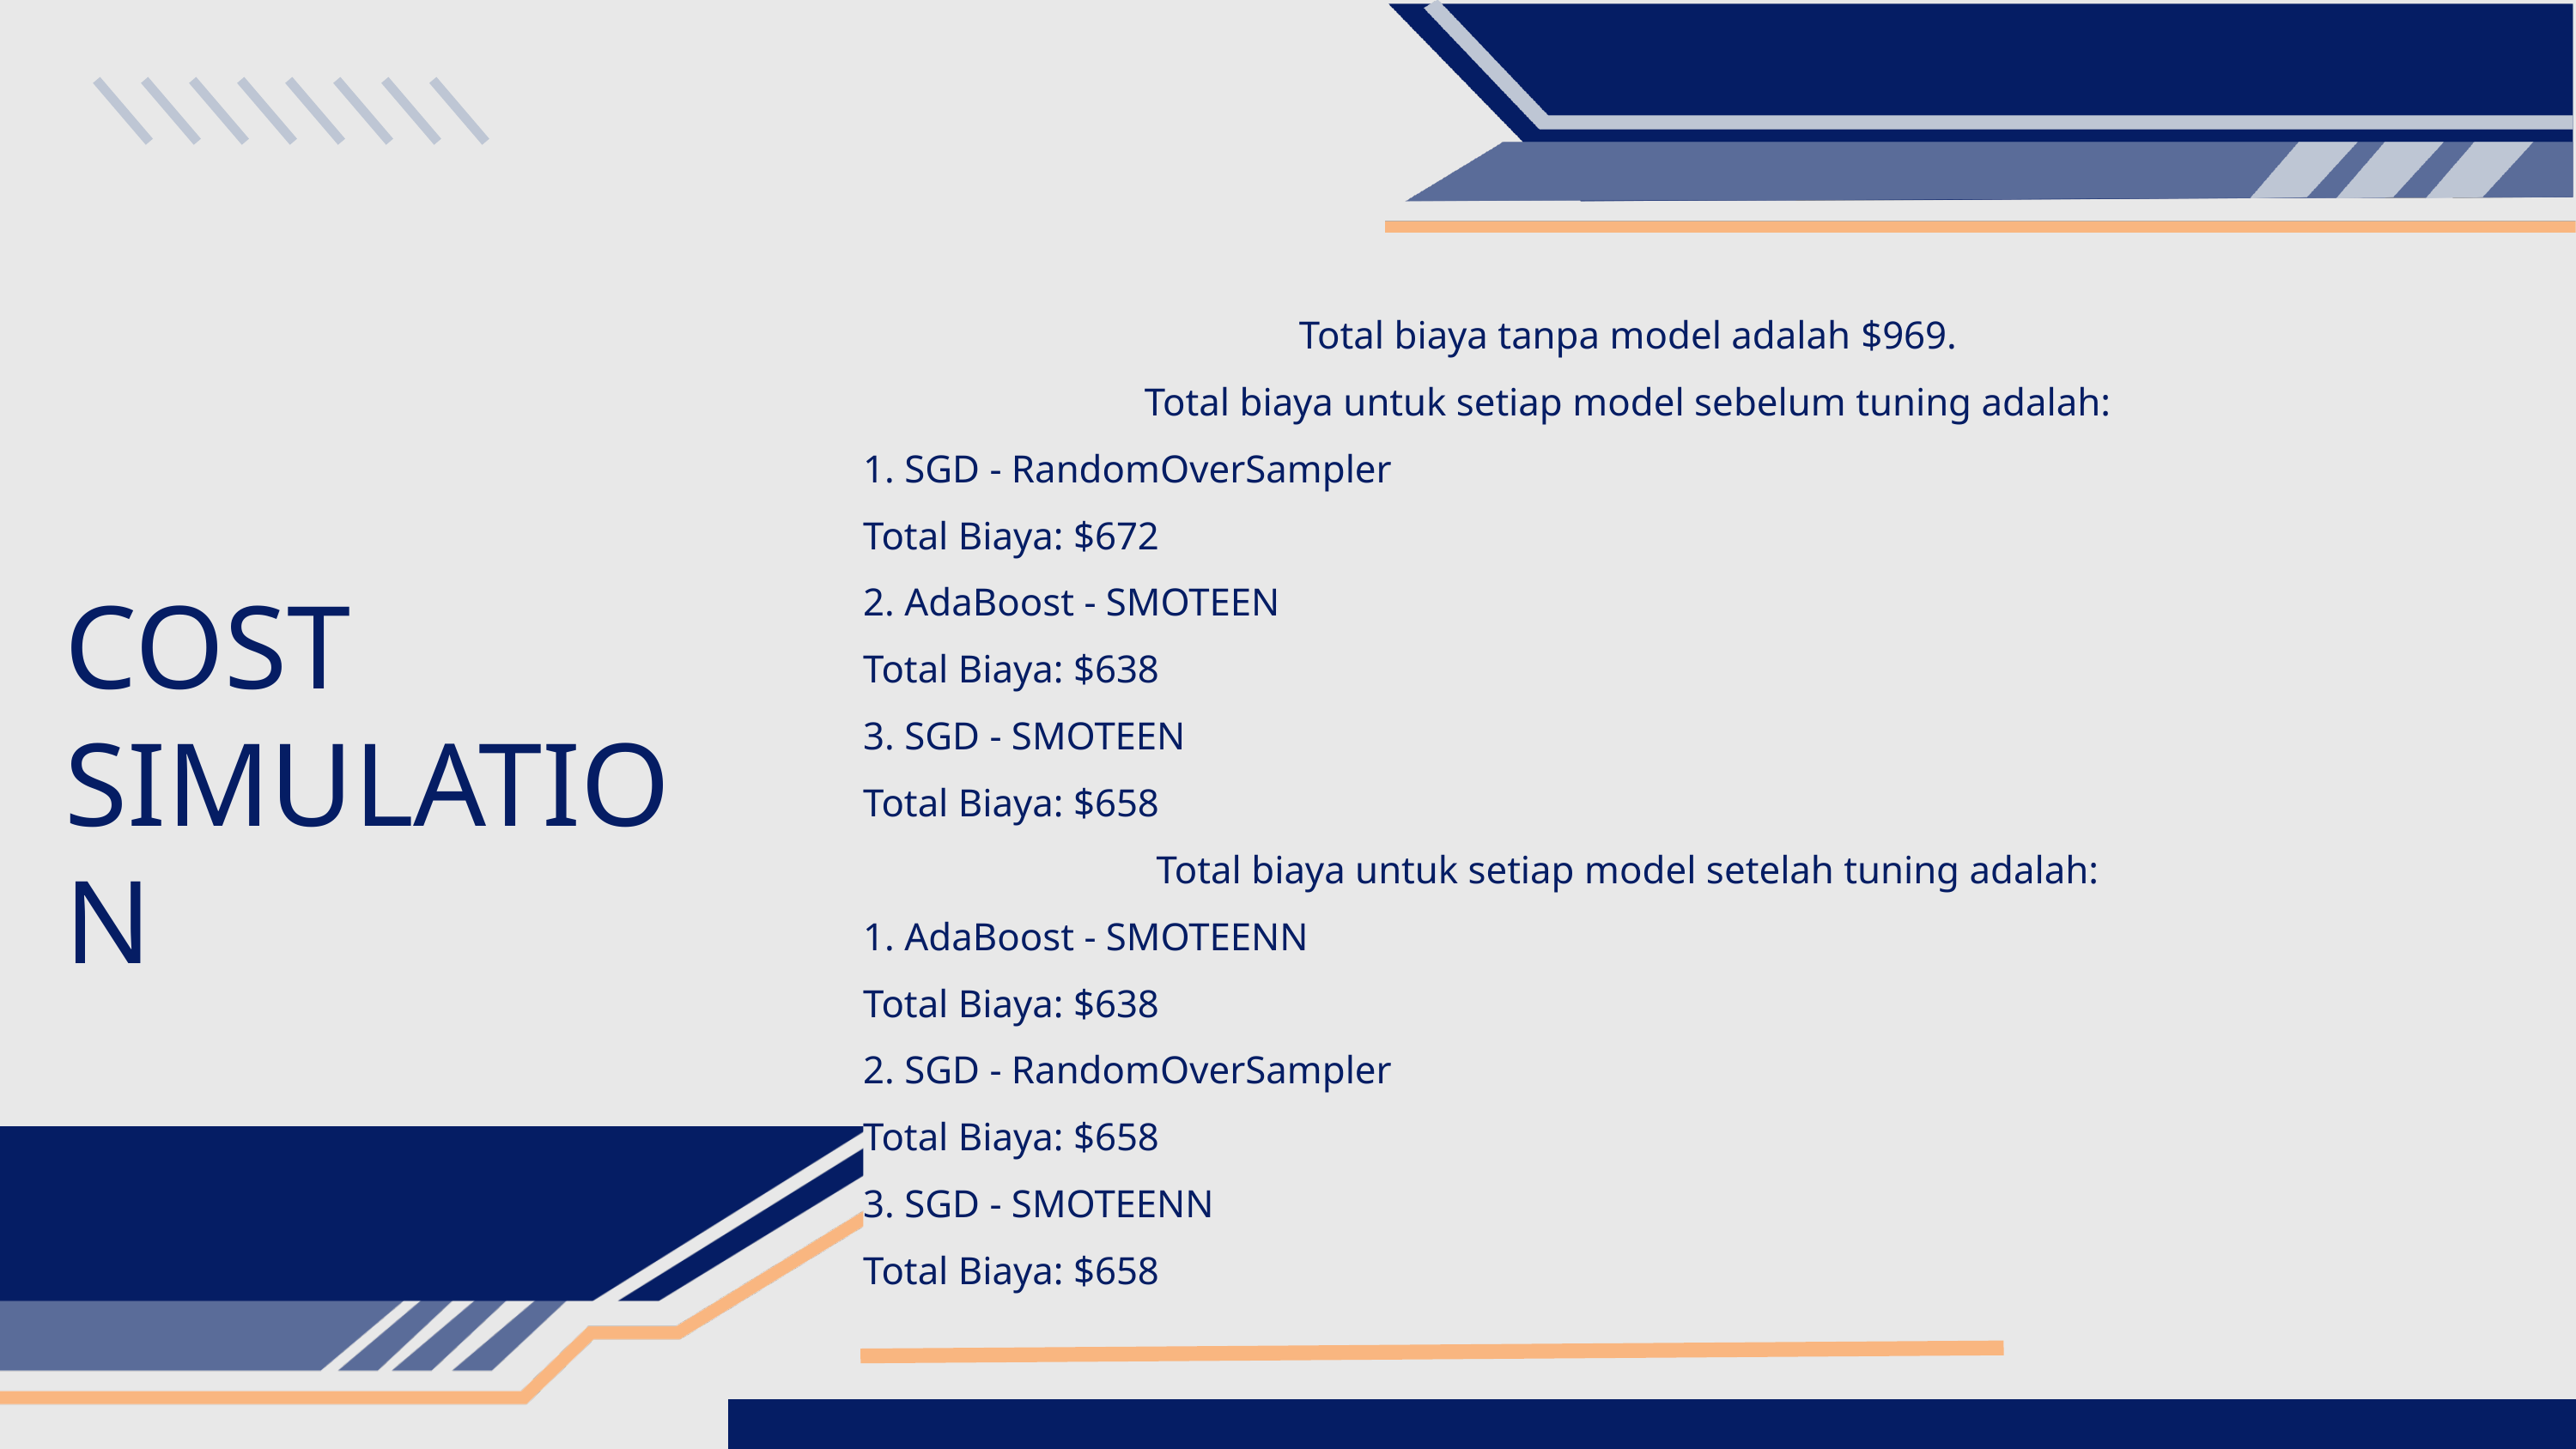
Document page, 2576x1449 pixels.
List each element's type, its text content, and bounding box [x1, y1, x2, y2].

text_box Total biaya tanpa model adalah $969. Total biaya untuk setiap model sebelum tuning adalah: 1. SGD - RandomOverSampler Total Biaya: $672 2. AdaBoost - SMOTEEN Total Biaya: $638 3. SGD - SMOTEEN Total Biaya: $658 Total biaya untuk setiap model setelah tuning adalah: 1. AdaBoost - SMOTEENN Total Biaya: $638 2. SGD - RandomOverSampler Total Biaya: $658 3. SGD - SMOTEENN Total Biaya: $658 [863, 323, 2393, 1293]
text_box [1385, 0, 2576, 233]
text_box [0, 1126, 864, 1449]
text_box COST SIMULATION [64, 574, 728, 987]
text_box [727, 1399, 2576, 1449]
